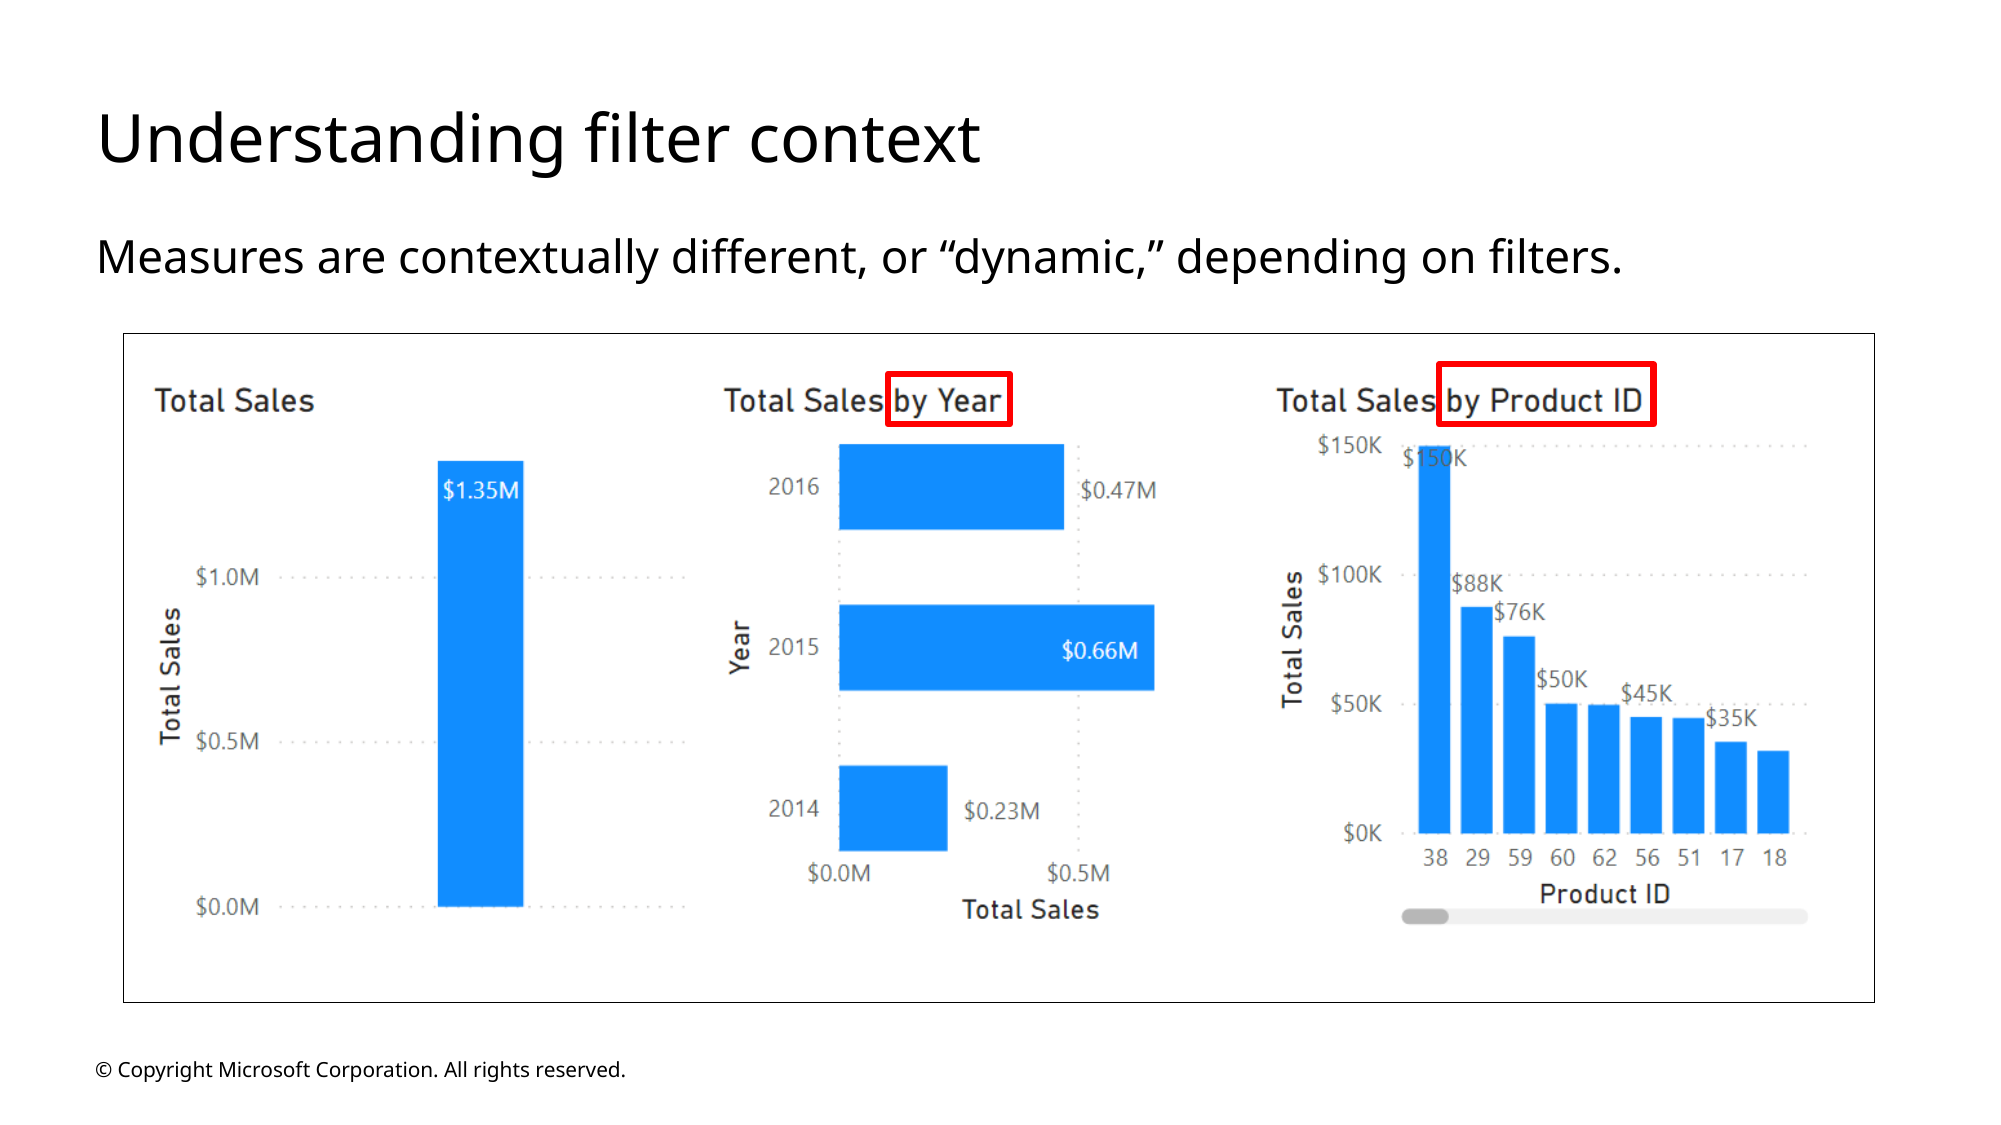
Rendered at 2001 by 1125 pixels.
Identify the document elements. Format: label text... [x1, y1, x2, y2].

title Understanding filter context [96, 96, 1903, 177]
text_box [123, 333, 1875, 1003]
list Measures are contextually different, or “dynamic,” depending on filters. [95, 227, 1903, 283]
